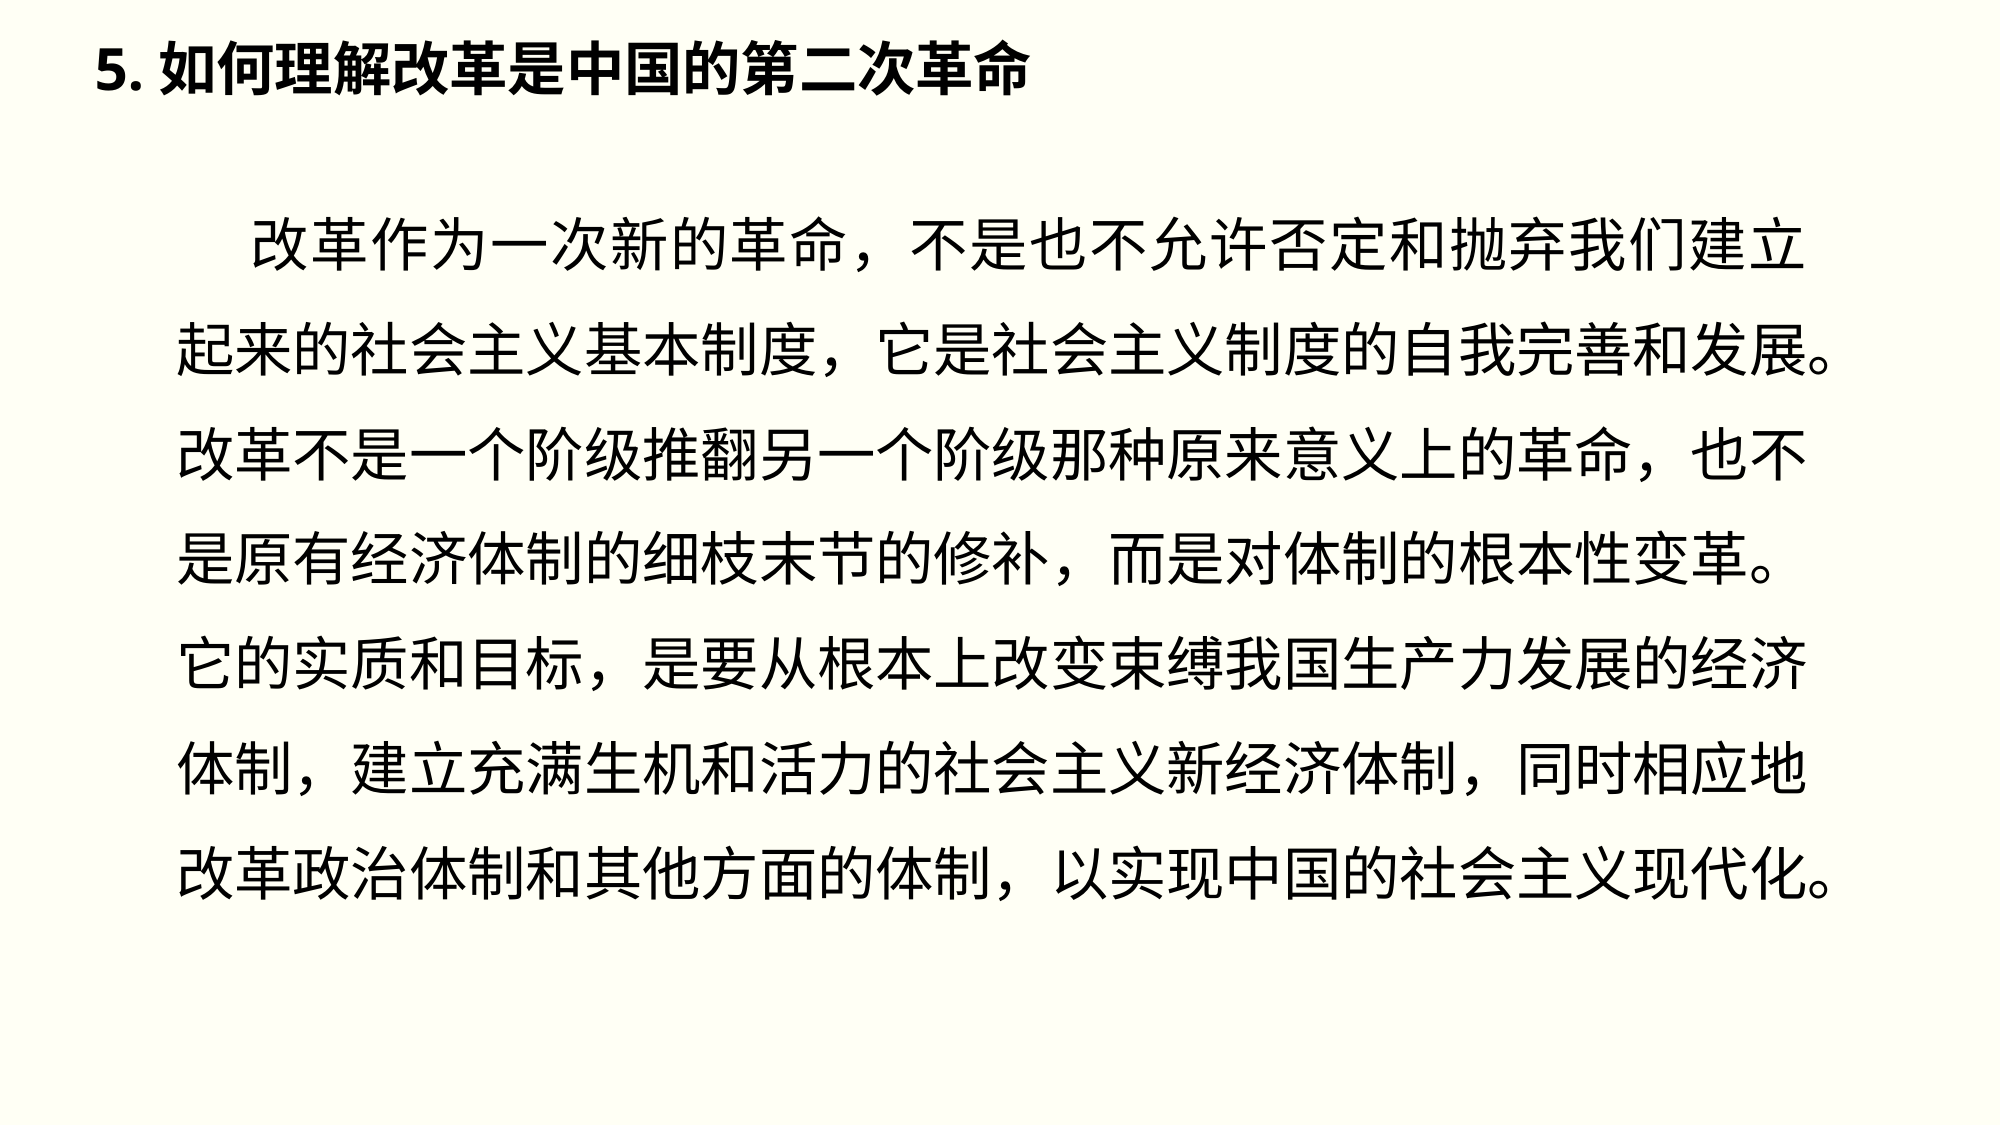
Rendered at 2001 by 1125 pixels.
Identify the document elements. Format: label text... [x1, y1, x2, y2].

text_box 改革作为一次新的革命，不是也不允许否定和抛弃我们建立起来的社会主义基本制度，它是社会主义制度的自我完善和发展。改革不是一个阶级推翻另一个阶级那种原来意义上的革命，也不是原有经济体制的细枝末节的修补，而是对体制的根本性变革。它的实质和目标，是要从根本上改变束缚我国生产力发展的经济体制，建立充满生机和活力的社会主义新经济体制，同时相应地改革政治体制和其他方面的体制，以实现中国的社会主义现代化。 [161, 165, 1823, 915]
text_box 5.如何理解改革是中国的第二次革命 [79, 24, 1220, 110]
